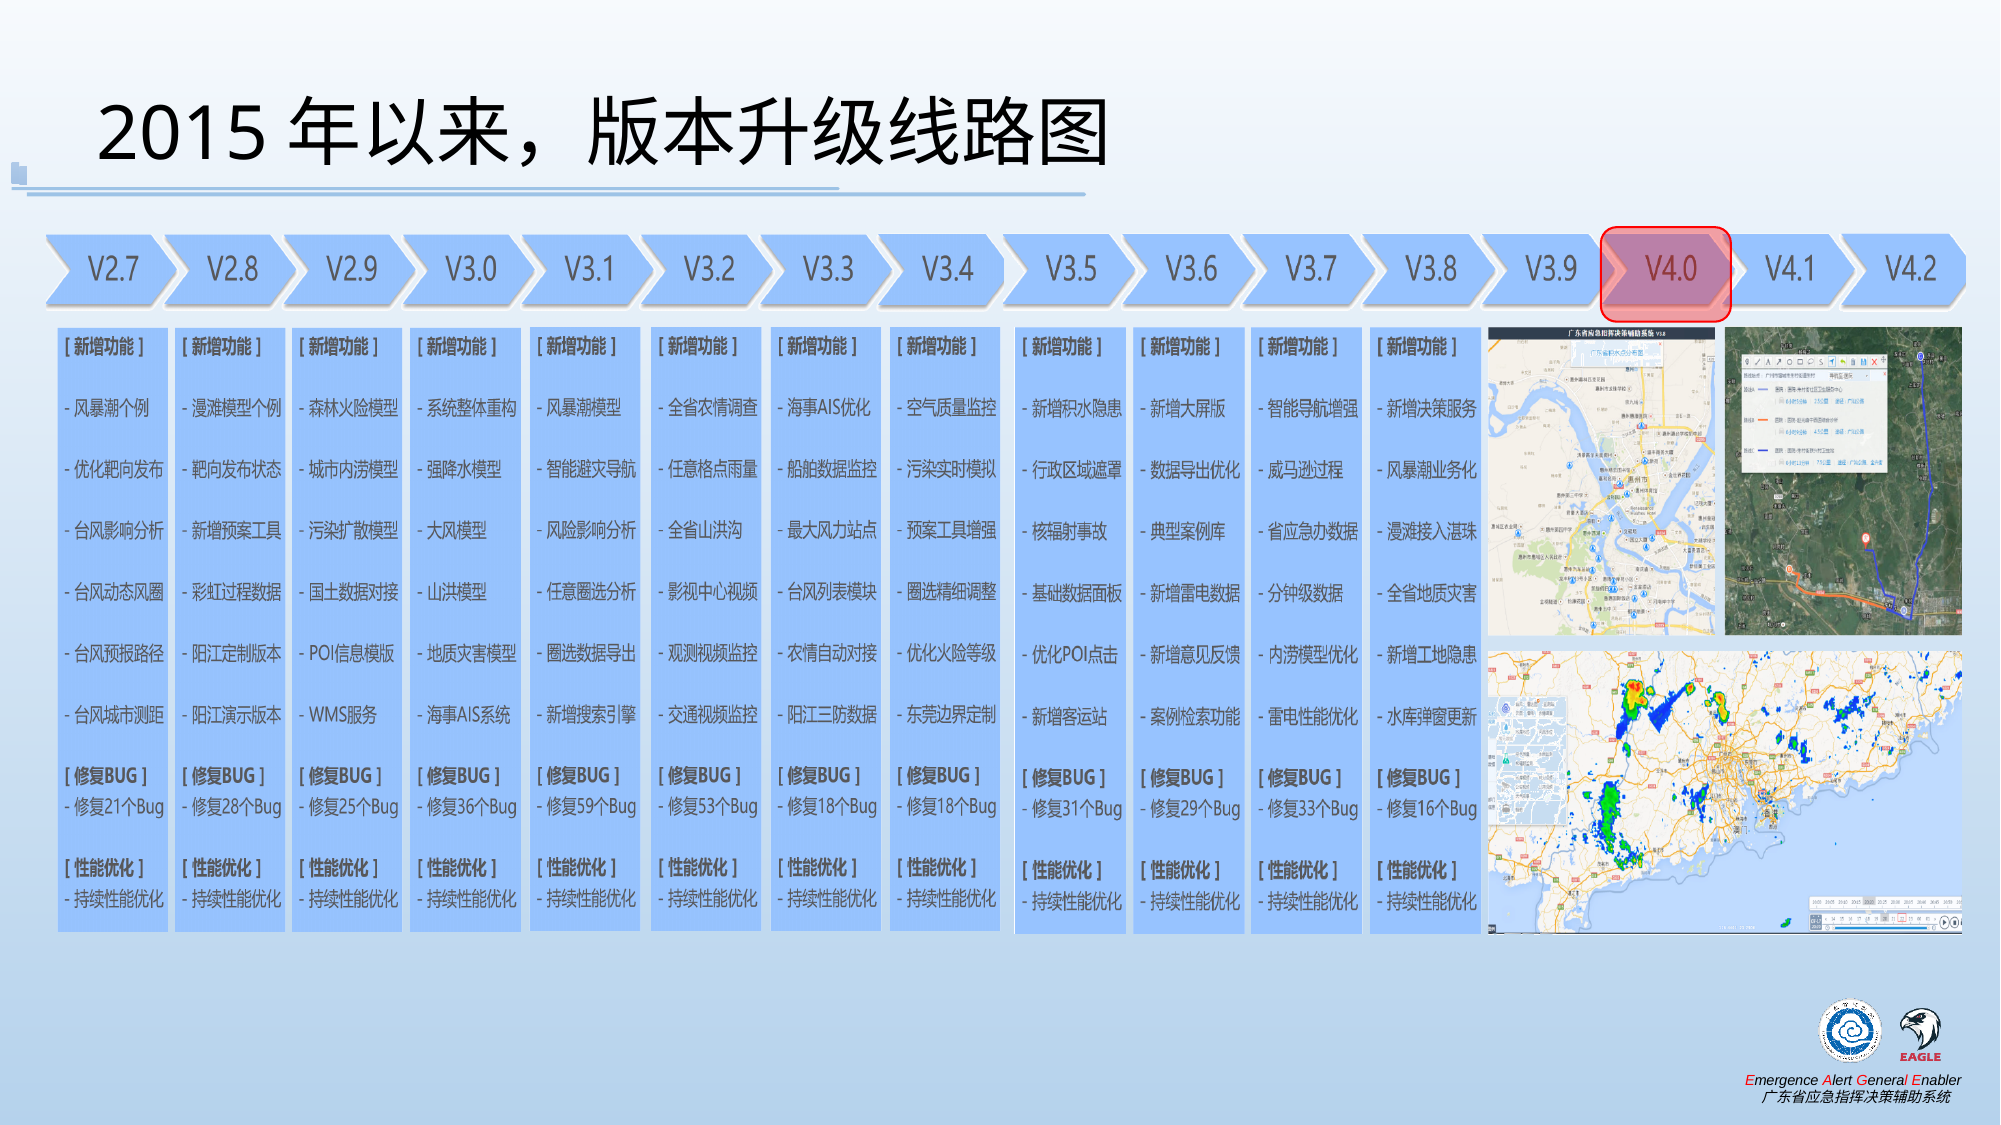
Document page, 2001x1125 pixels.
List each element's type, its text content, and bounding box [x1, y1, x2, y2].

title 2015年以来，版本升级线路图 [81, 27, 1807, 227]
picture [1818, 997, 1958, 1074]
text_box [46, 227, 1966, 936]
